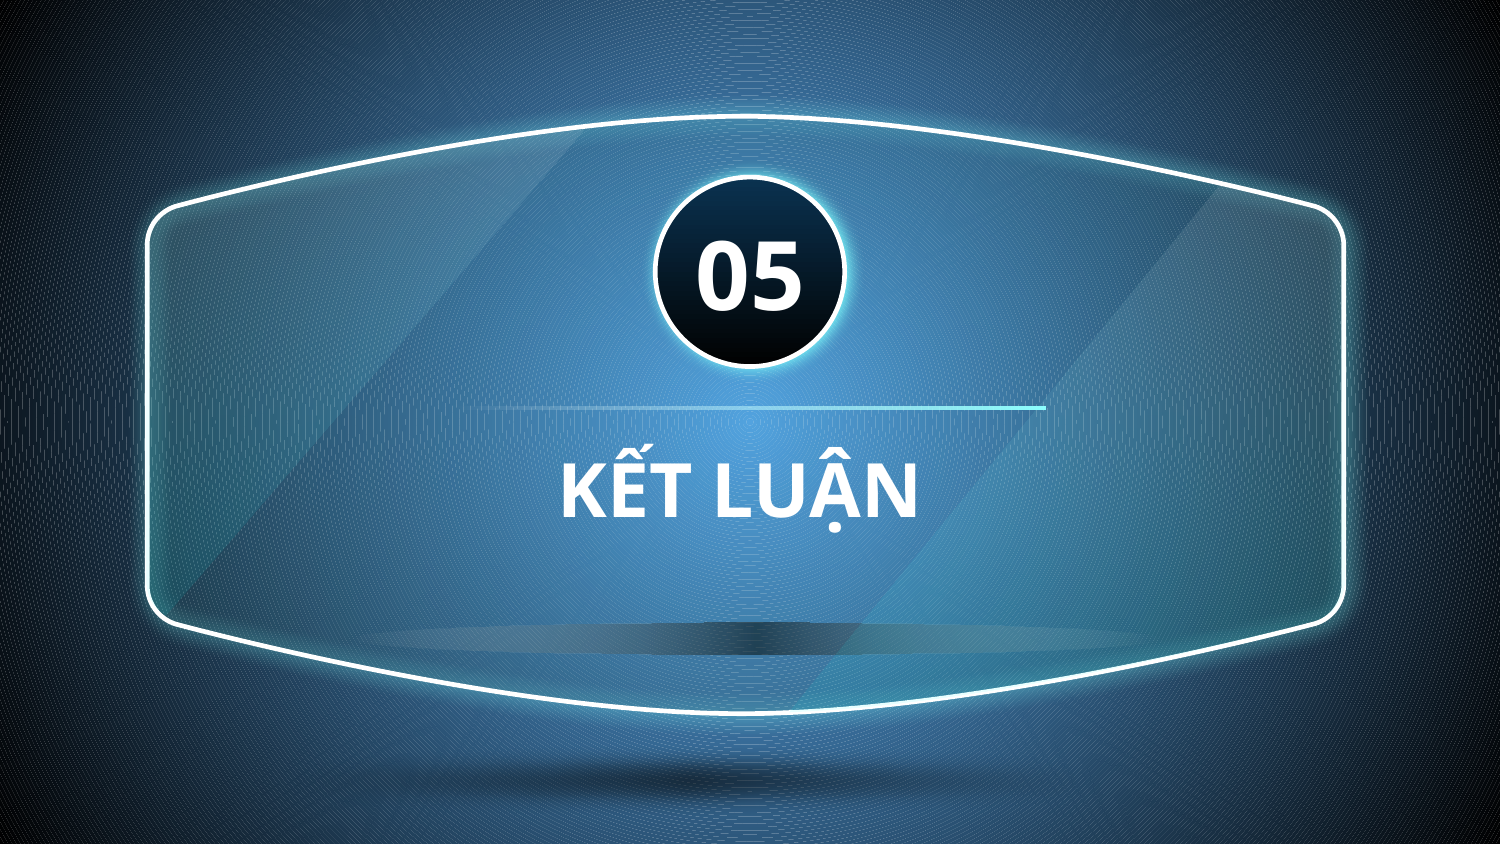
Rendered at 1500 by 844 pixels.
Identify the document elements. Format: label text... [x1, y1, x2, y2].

text_box [685, 341, 815, 367]
text_box [685, 177, 814, 202]
text_box [454, 406, 1046, 410]
title KẾT LUẬN [183, 427, 1317, 566]
title 05 [491, 202, 1009, 341]
